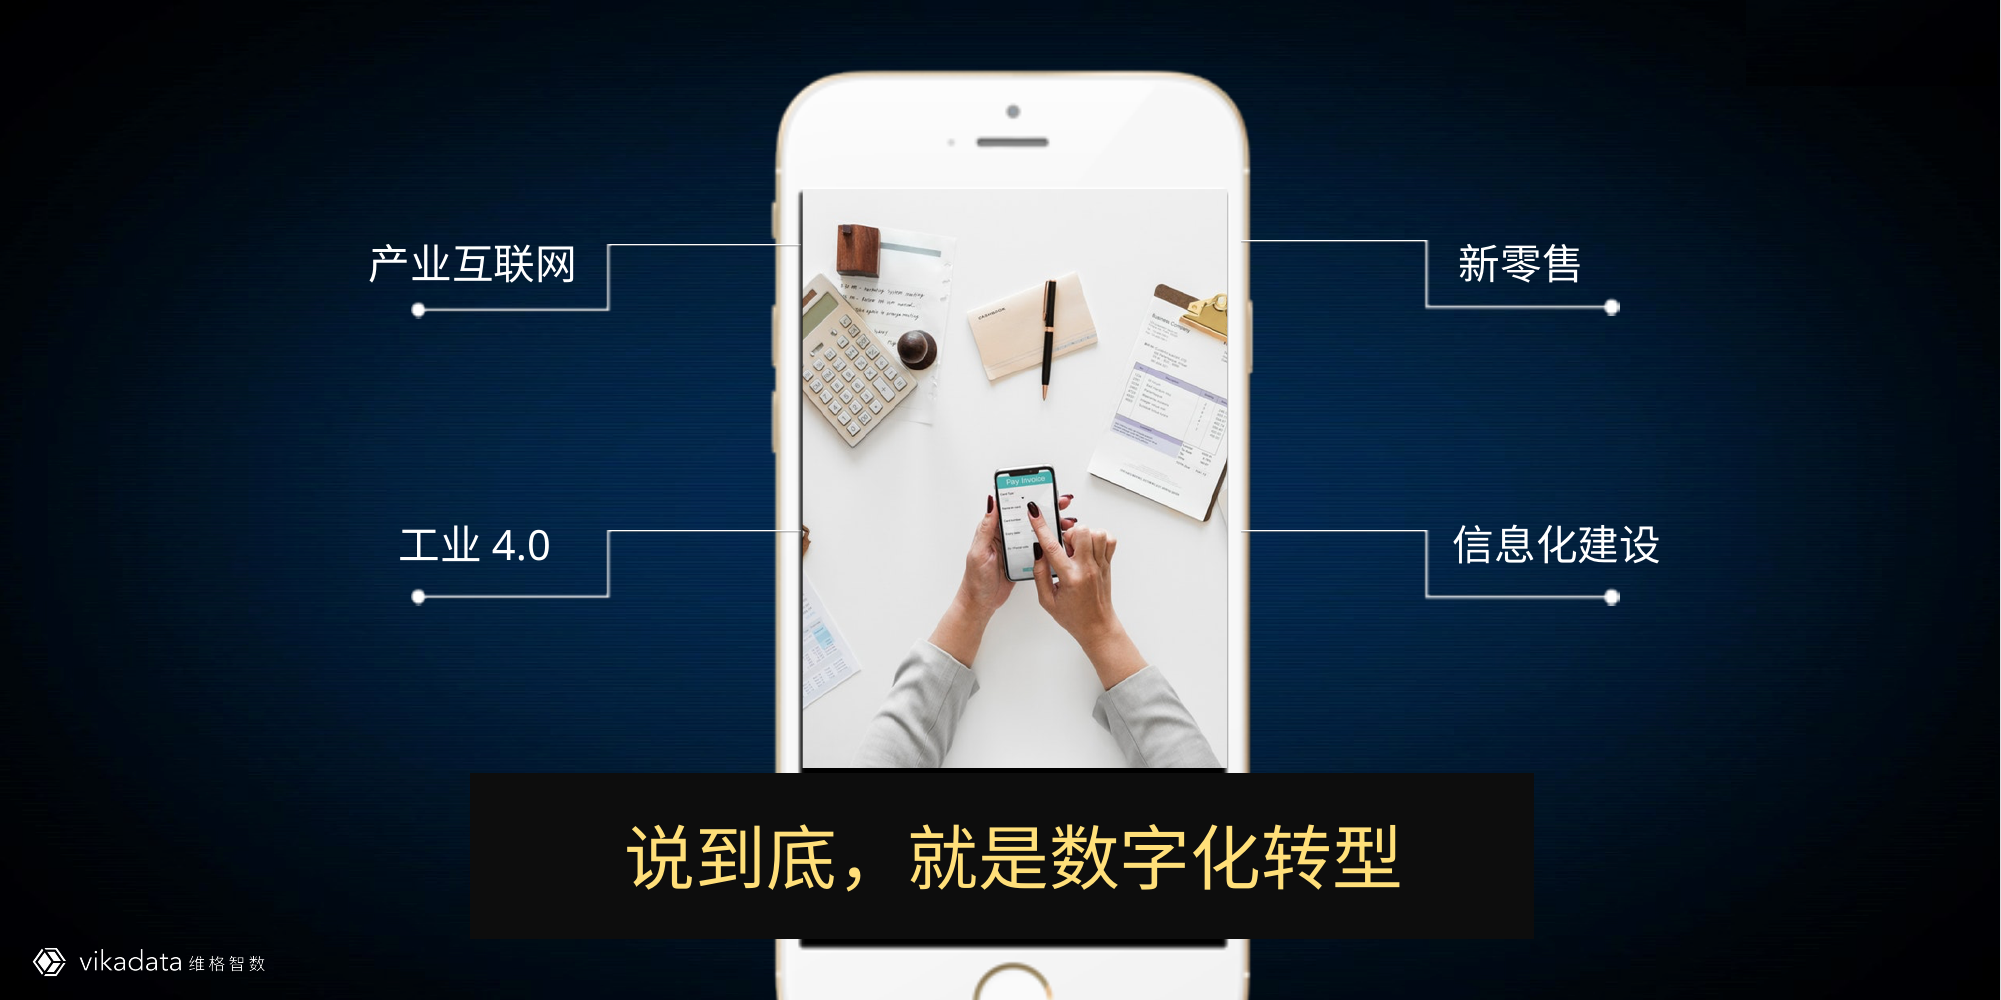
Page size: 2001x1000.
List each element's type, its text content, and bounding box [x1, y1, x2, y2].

text_box 工业4.0 [394, 515, 555, 573]
picture [0, 0, 2001, 1000]
text_box 产业互联网 [365, 233, 582, 292]
text_box 新零售 [1455, 233, 1589, 240]
text_box 信息化建设 [1448, 515, 1666, 573]
